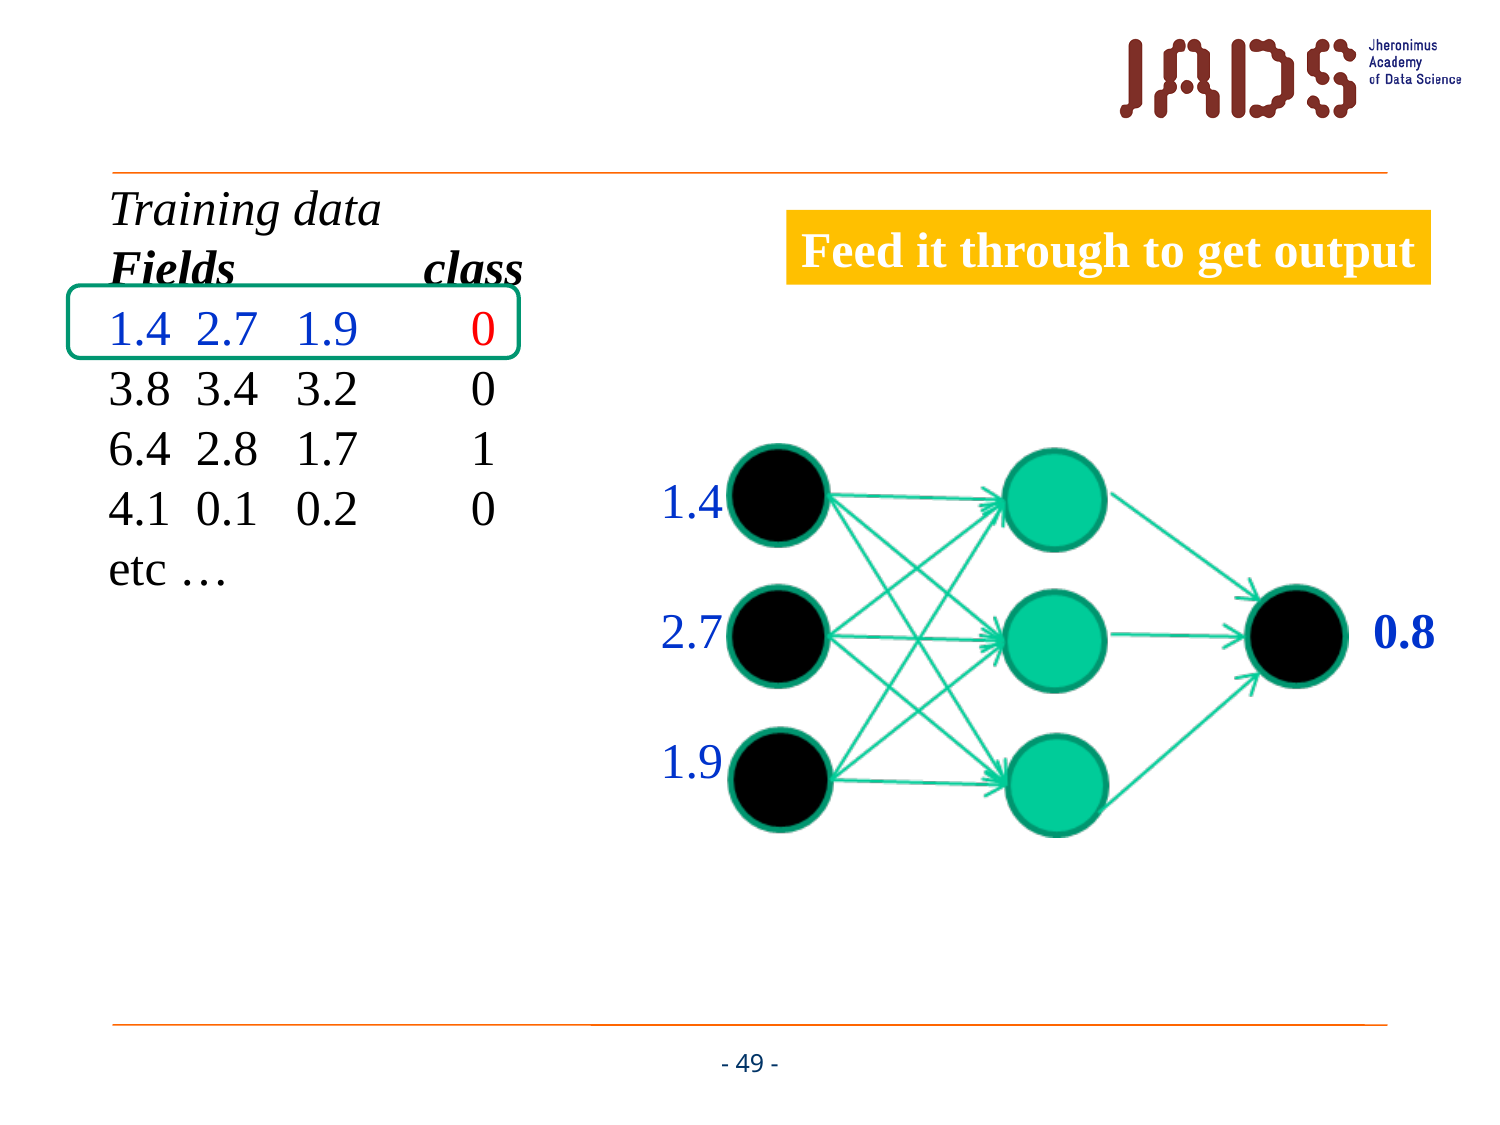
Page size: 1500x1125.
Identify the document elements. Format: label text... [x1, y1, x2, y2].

slide_number - 49 - [670, 1039, 830, 1078]
text_box 1.4 2.7 0.8 1.9 [1354, 461, 1451, 796]
text_box Training data Fields class 1.4 2.7 1.9 0 3.8 3.4 3.2 0 6.4 2.8 1.7 1 4.1 0.1 0.2 0 etc … [93, 168, 539, 604]
text_box 1.4 2.7 0.8 1.9 [645, 461, 720, 796]
text_box [65, 283, 521, 361]
picture [726, 443, 1349, 839]
picture [1080, 0, 1500, 157]
text_box Feed it through to get output [786, 209, 1431, 285]
